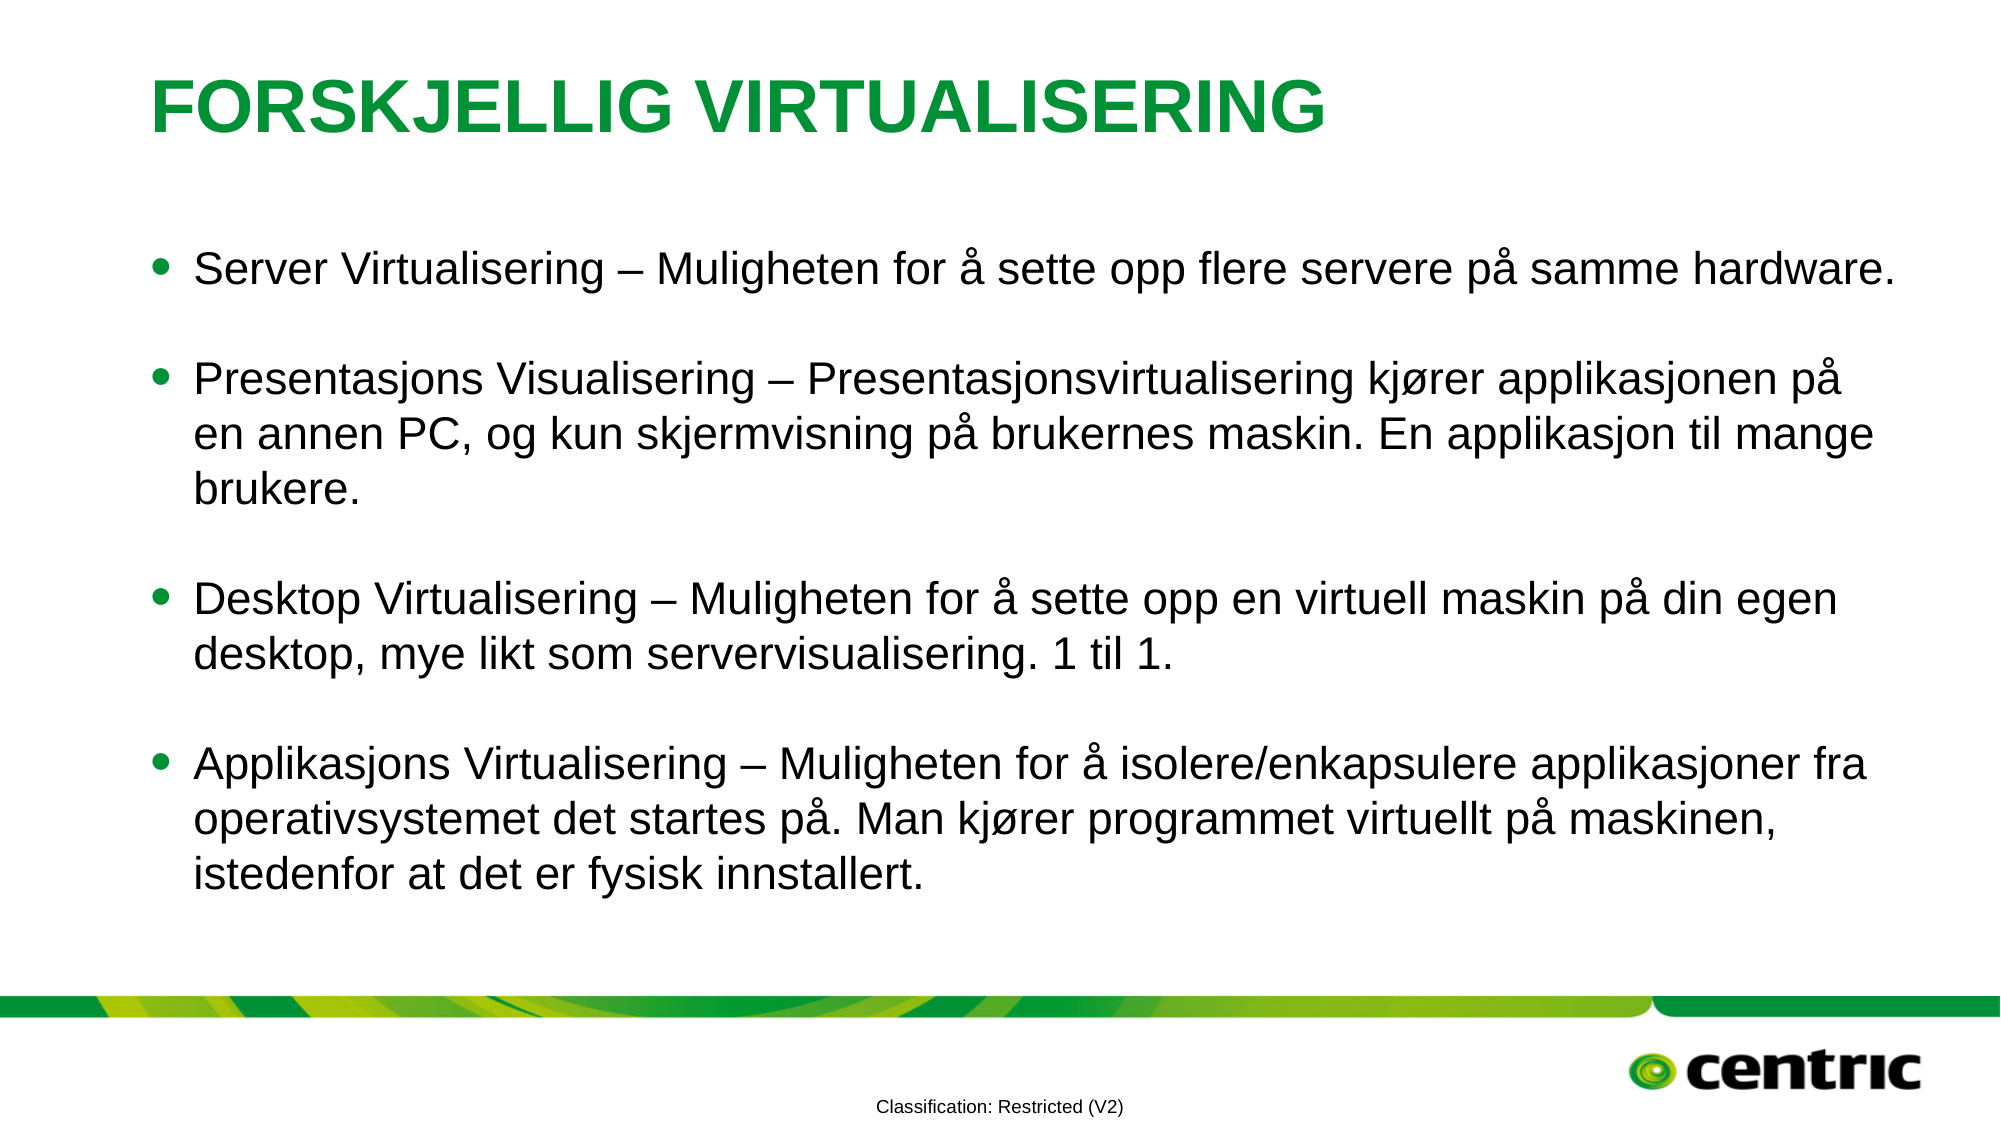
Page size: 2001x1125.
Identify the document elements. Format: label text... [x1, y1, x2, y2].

title Forskjellig Virtualisering [135, 77, 1921, 213]
picture [0, 995, 2000, 1125]
list Server Virtualisering – Muligheten for å sette opp flere servere på samme hardware. Presentasjons Visualisering – Presentasjonsvirtualisering kjører applikasjonen på en annen PC, og kun skjermvisning på brukernes maskin. En applikasjon til mange brukere. Desktop Virtualisering – Muligheten for å sette opp en virtuell maskin på din egen desktop, mye likt som servervisualisering. 1 til 1. Applikasjons Virtualisering – Muligheten for å isolere/enkapsulere applikasjoner fra operativsystemet det startes på. Man kjører programmet virtuellt på maskinen, istedenfor at det er fysisk innstallert. [135, 231, 1921, 975]
